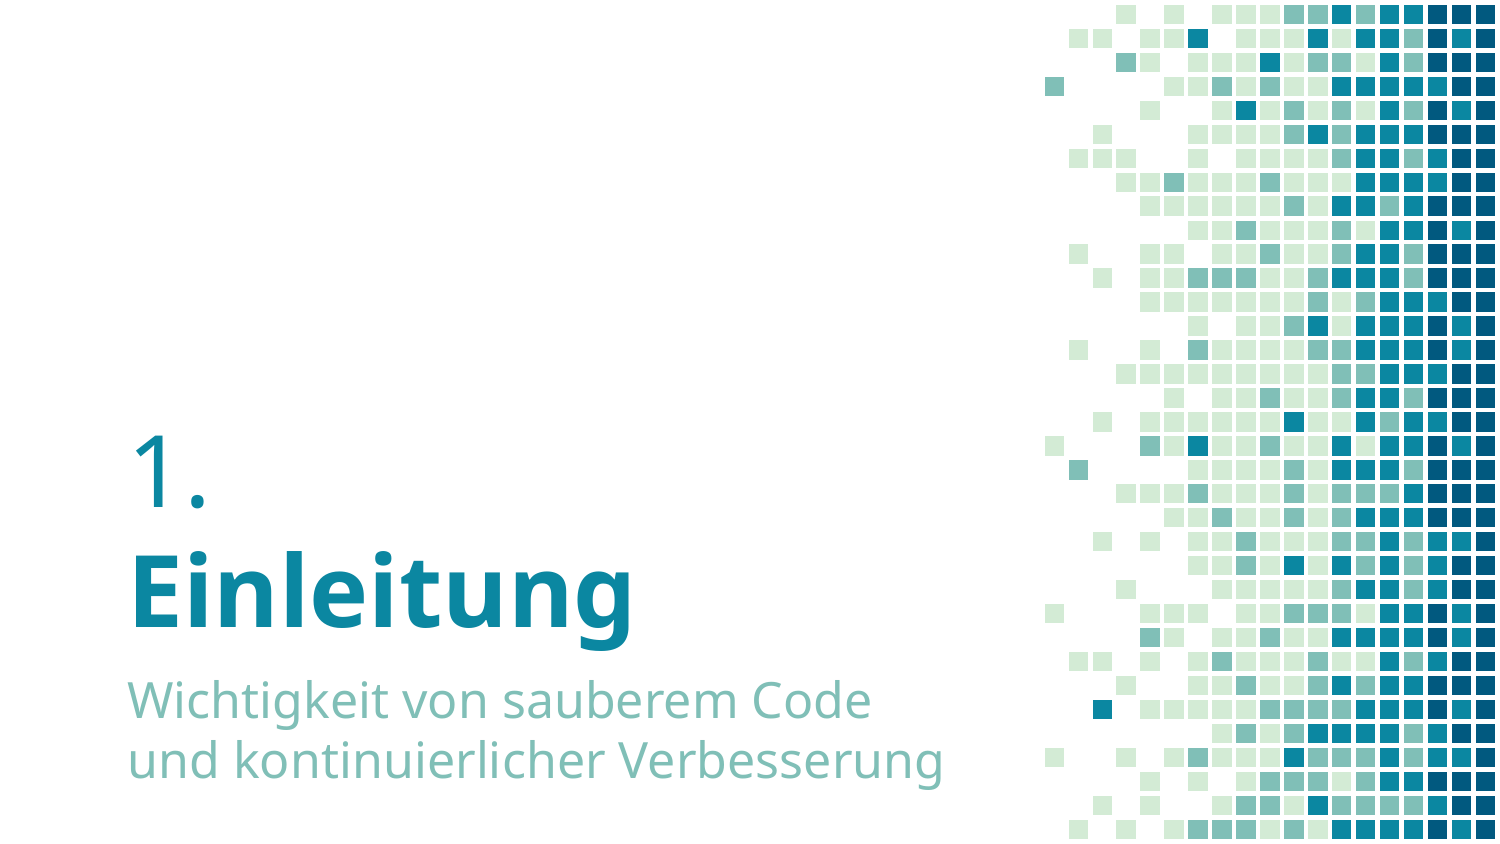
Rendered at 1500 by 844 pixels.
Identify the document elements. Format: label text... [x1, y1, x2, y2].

title 1. Einleitung [112, 472, 977, 653]
subtitle Wichtigkeit von sauberem Code und kontinuierlicher Verbesserung [112, 653, 977, 783]
